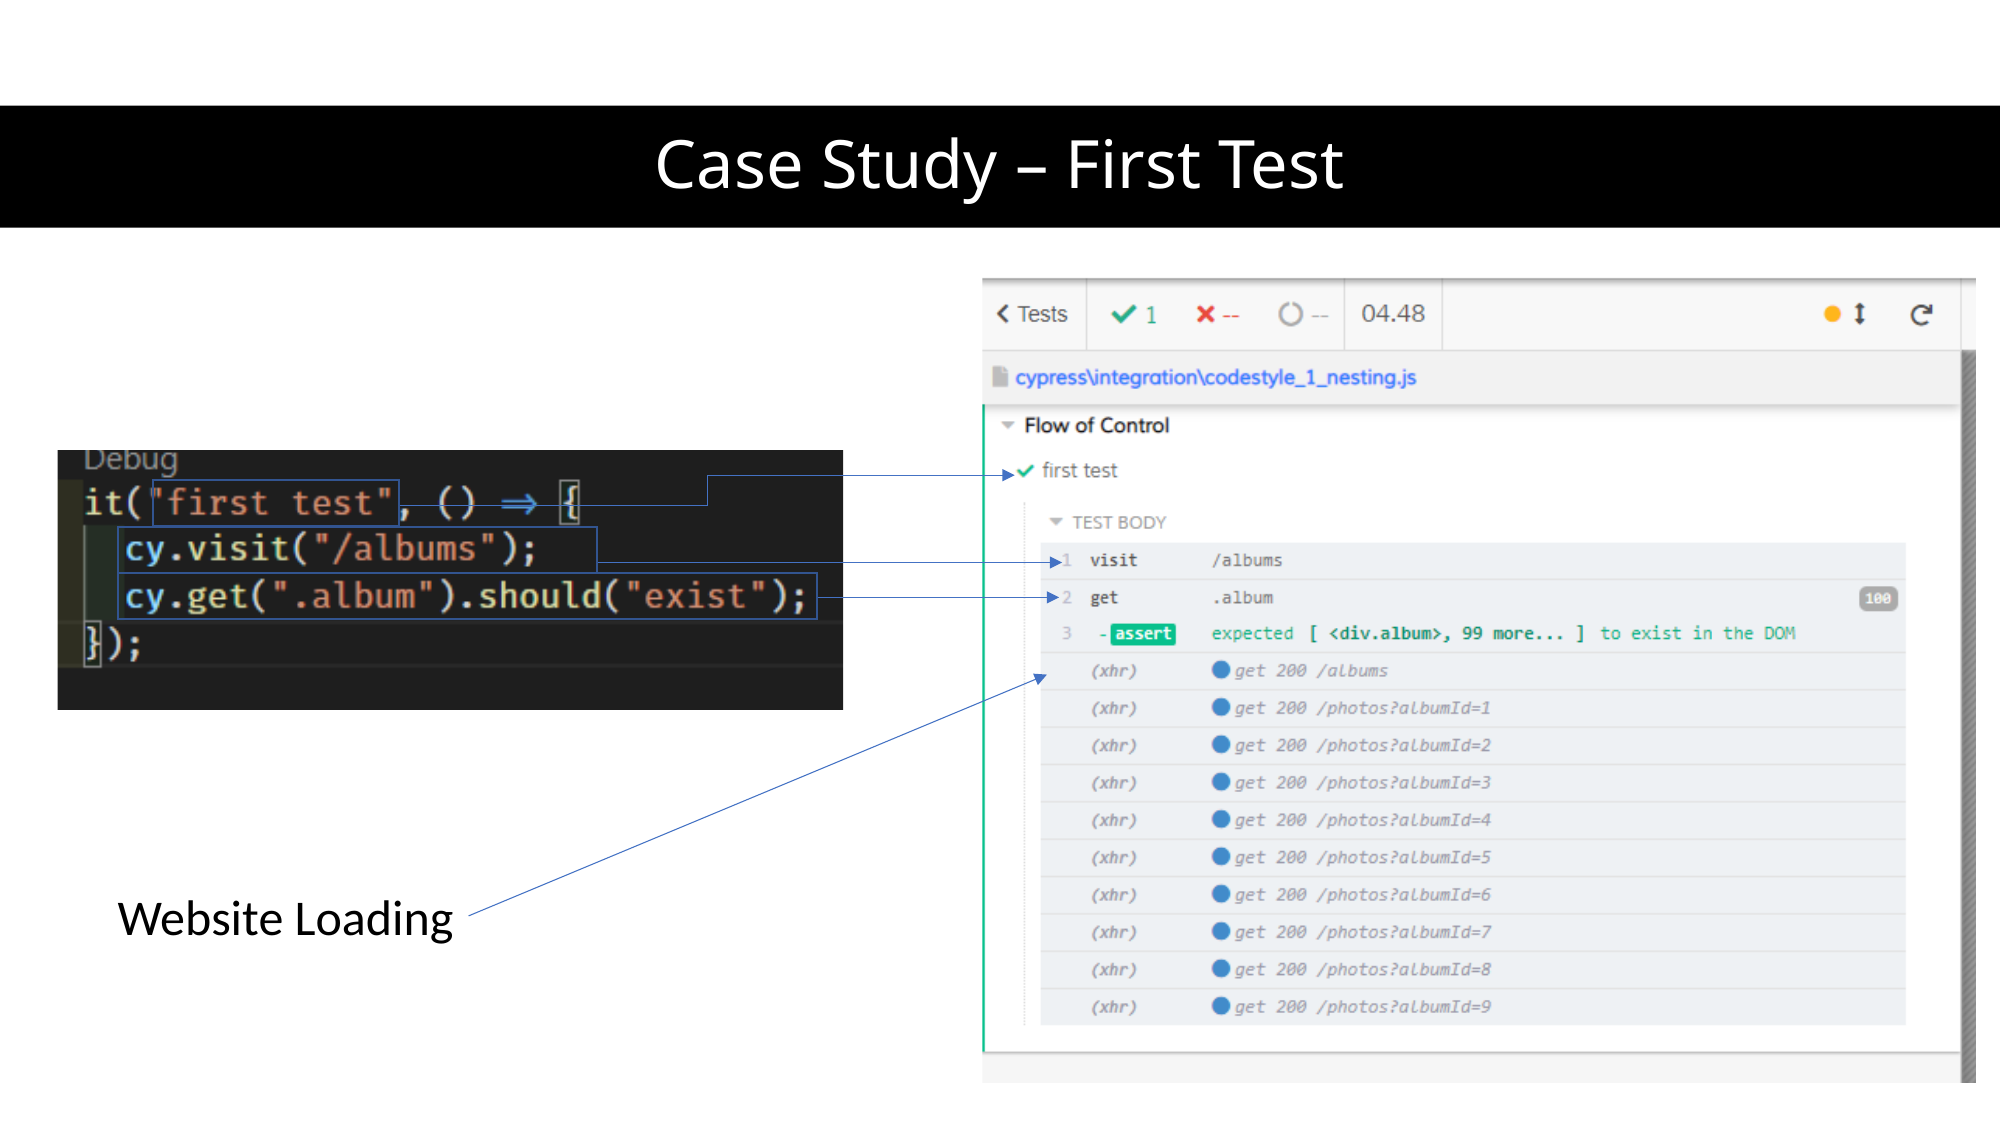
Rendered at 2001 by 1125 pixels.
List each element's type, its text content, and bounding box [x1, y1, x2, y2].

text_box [57, 449, 1063, 710]
text_box Website Loading [102, 878, 469, 954]
text_box Case Study – First Test [0, 105, 2000, 228]
picture [982, 266, 1977, 1083]
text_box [470, 710, 1047, 917]
